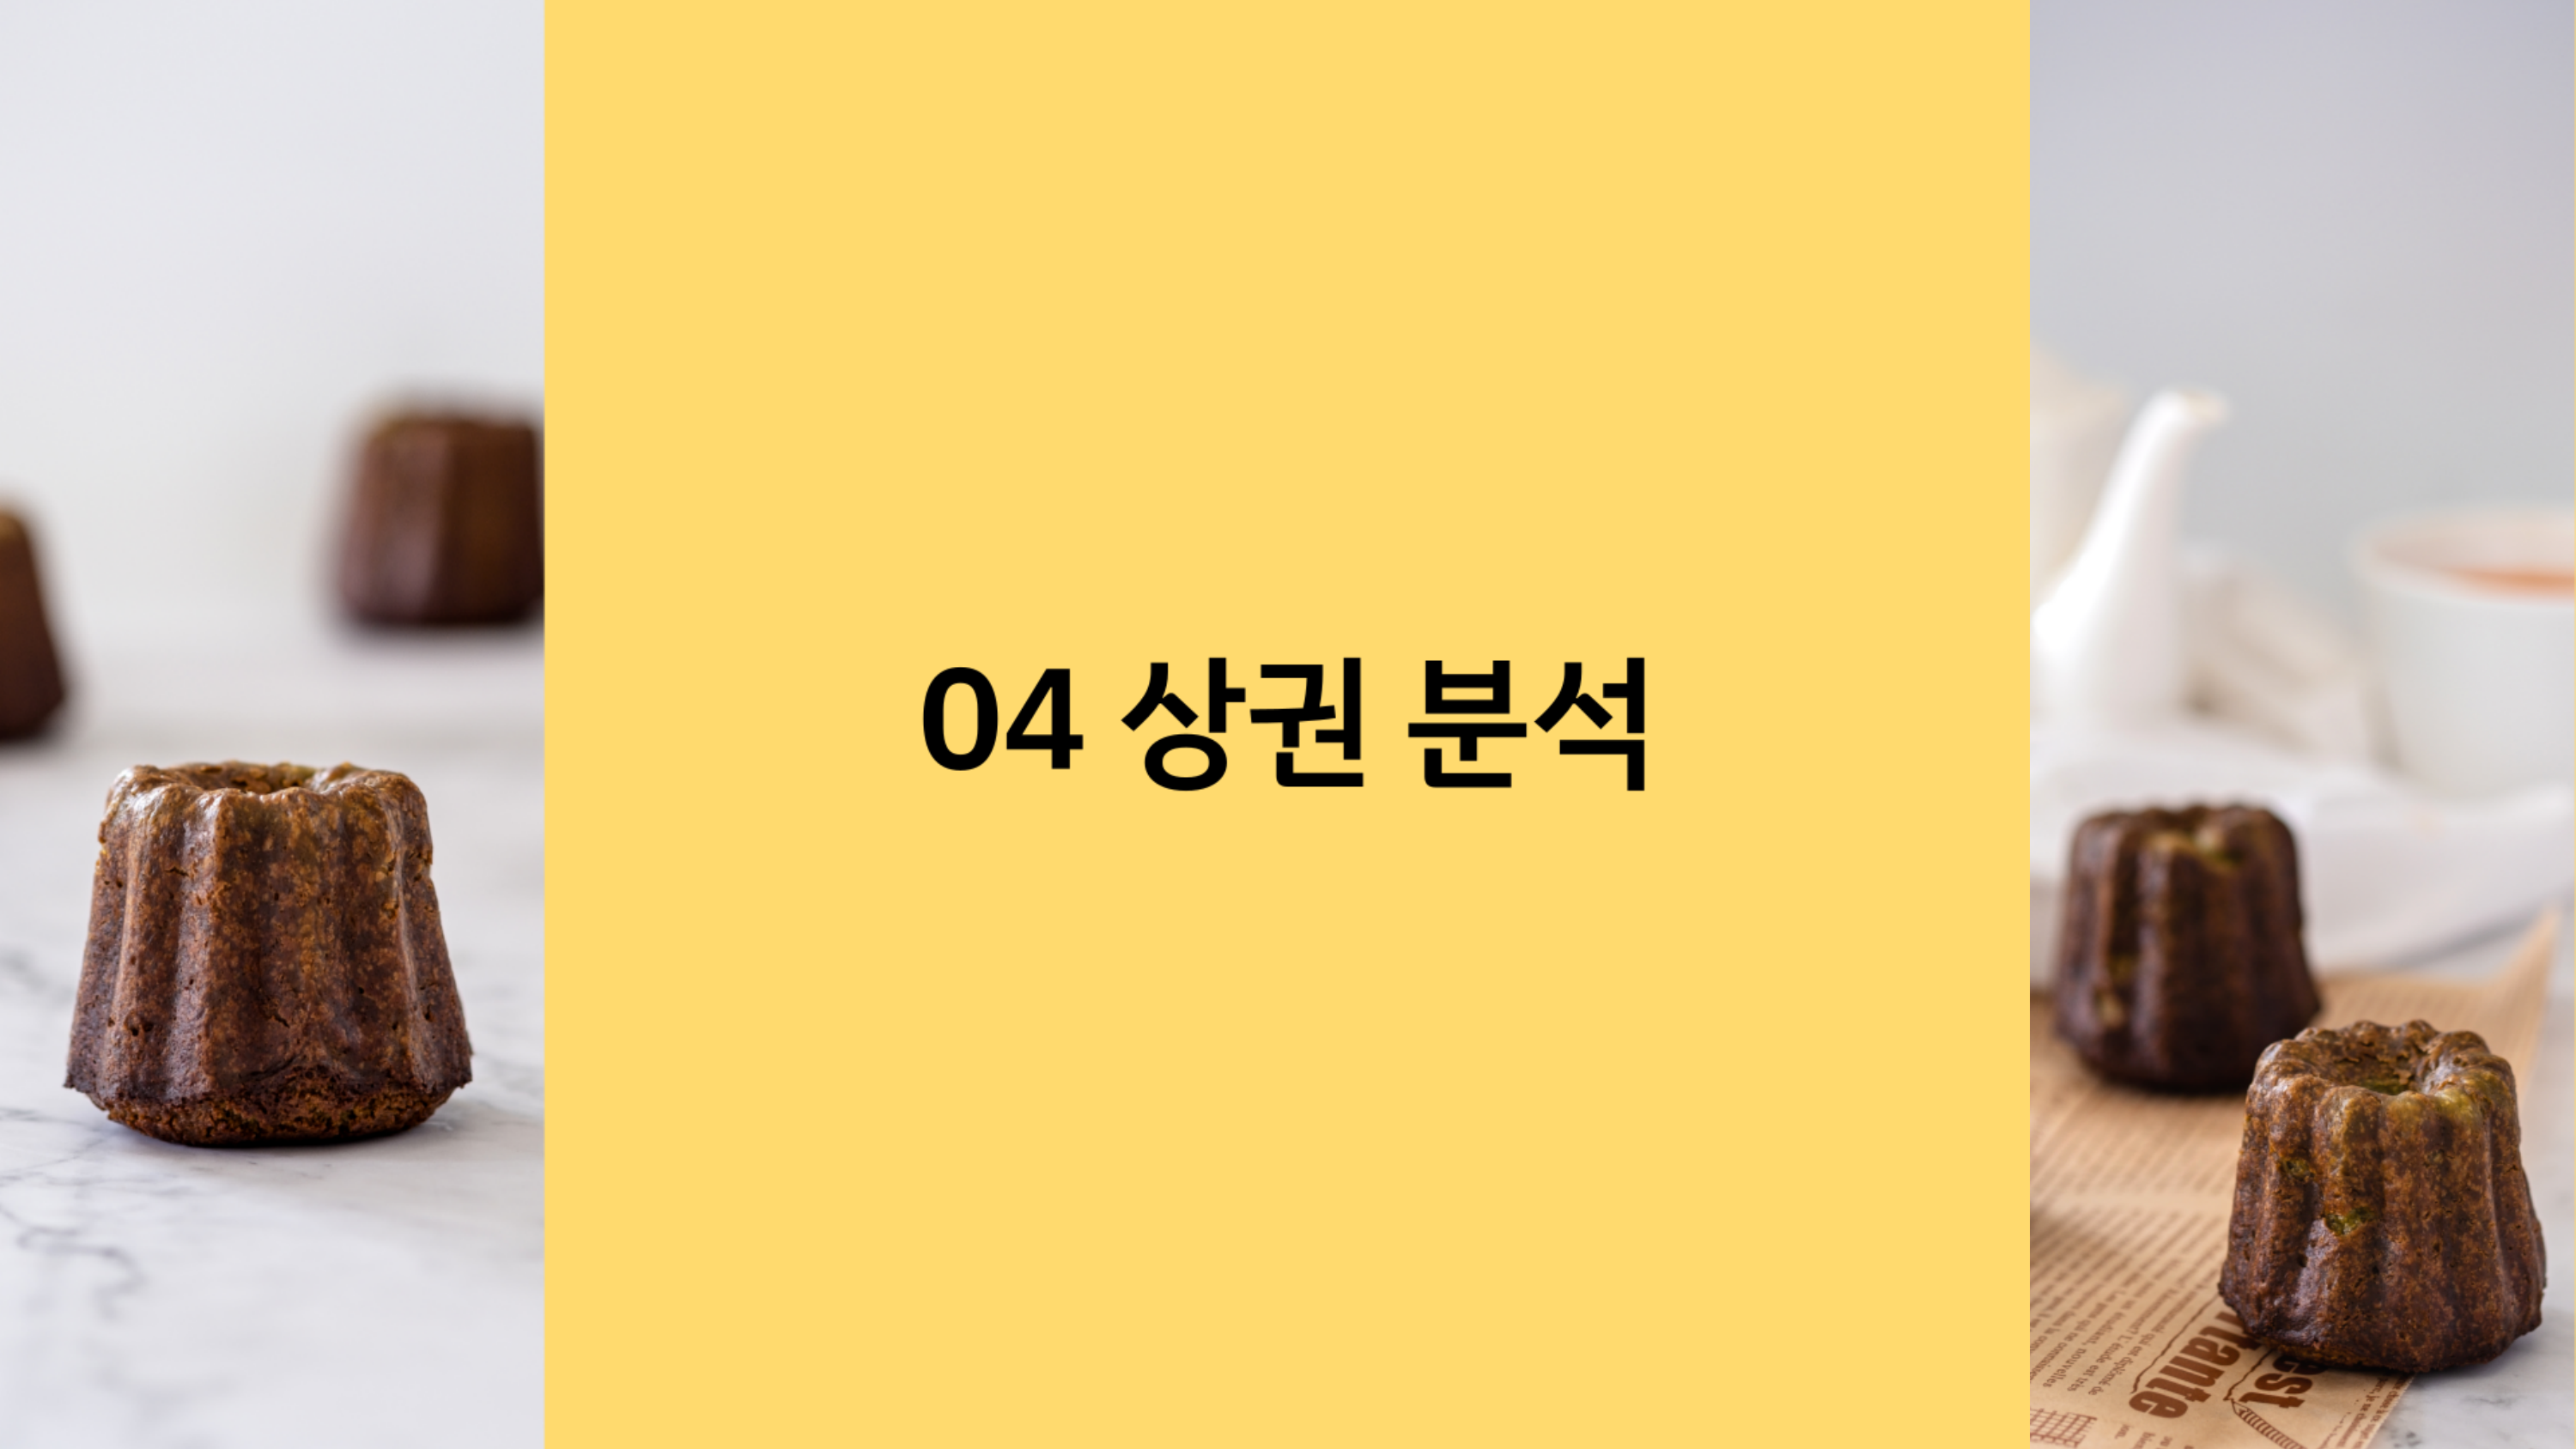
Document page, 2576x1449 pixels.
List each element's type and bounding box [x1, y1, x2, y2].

picture [767, 602, 1710, 858]
text_box [2030, 0, 2576, 1449]
text_box [0, 0, 546, 1449]
